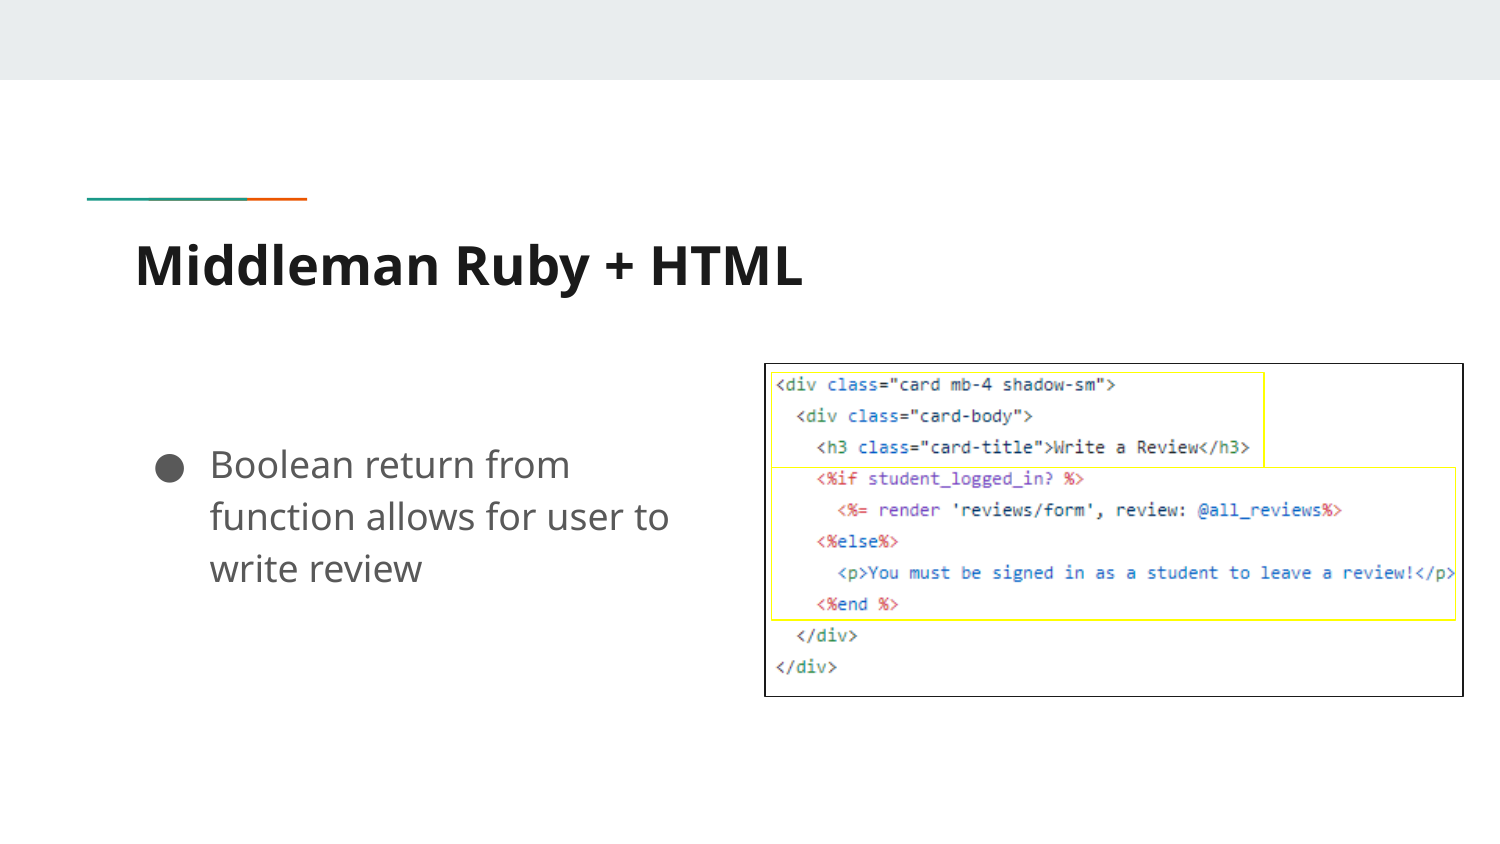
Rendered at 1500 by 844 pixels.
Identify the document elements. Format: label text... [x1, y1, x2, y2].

text_box [764, 688, 1463, 697]
picture [764, 372, 1470, 681]
list Boolean return from function allows for user to write review [119, 341, 739, 712]
title Middleman Ruby + HTML [119, 216, 1381, 305]
text_box [764, 363, 1463, 371]
